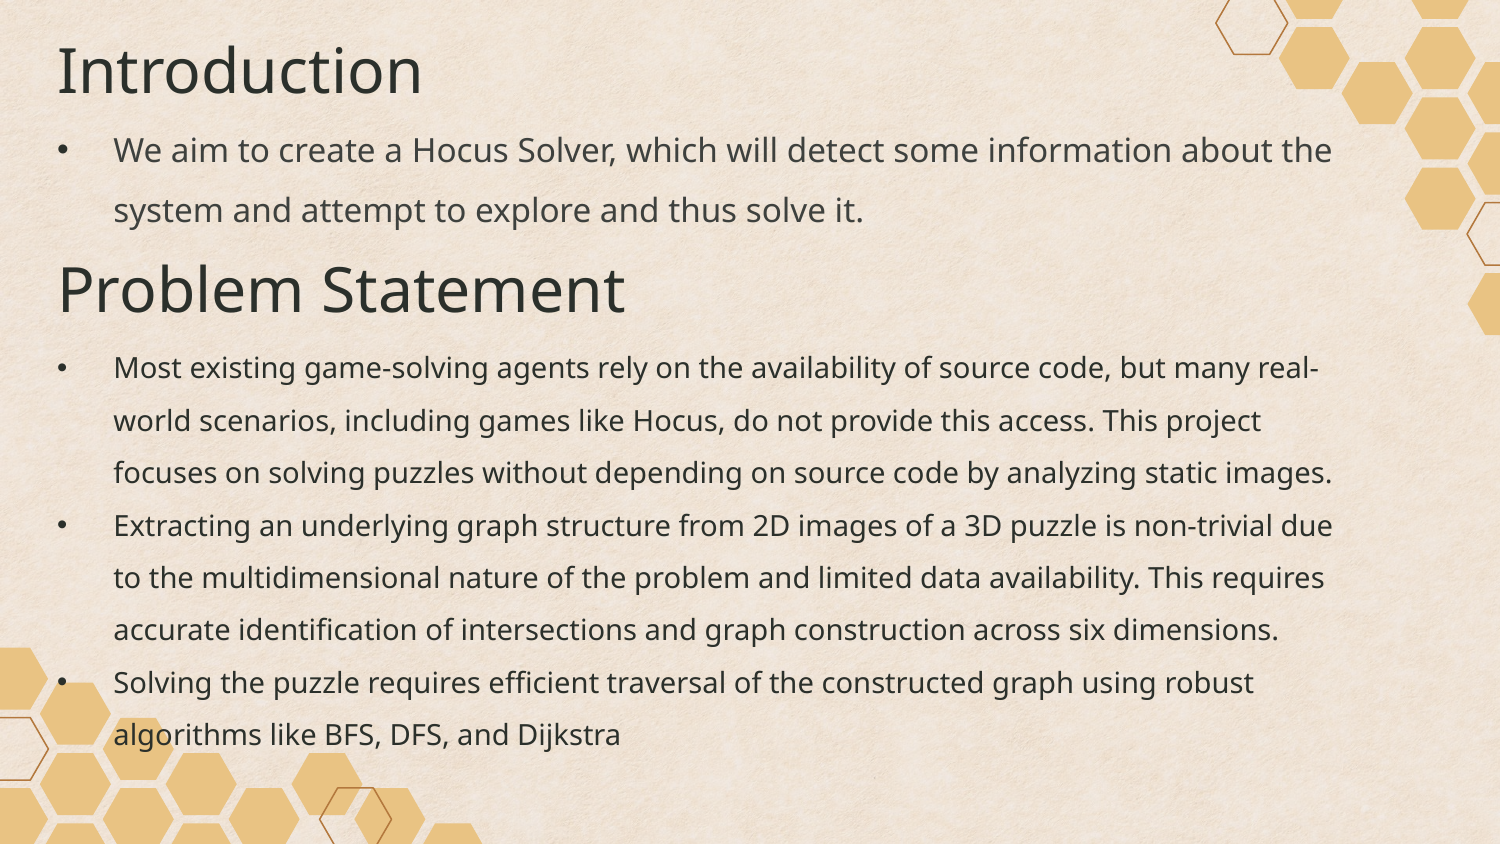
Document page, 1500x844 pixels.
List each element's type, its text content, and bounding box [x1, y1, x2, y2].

text_box Most existing game-solving agents rely on the availability of source code, but many real-world scenarios, including games like Hocus, do not provide this access. This project focuses on solving puzzles without depending on source code by analyzing static images. Extracting an underlying graph structure from 2D images of a 3D puzzle is non-trivial due to the multidimensional nature of the problem and limited data availability. This requires accurate identification of intersections and graph construction across six dimensions. Solving the puzzle requires efficient traversal of the constructed graph using robust algorithms like BFS, DFS, and Dijkstra [41, 329, 1369, 767]
text_box We aim to create a Hocus Solver, which will detect some information about the system and attempt to explore and thus solve it. [41, 101, 1369, 244]
text_box Problem Statement [41, 235, 1306, 329]
title Introduction [42, 16, 1306, 101]
